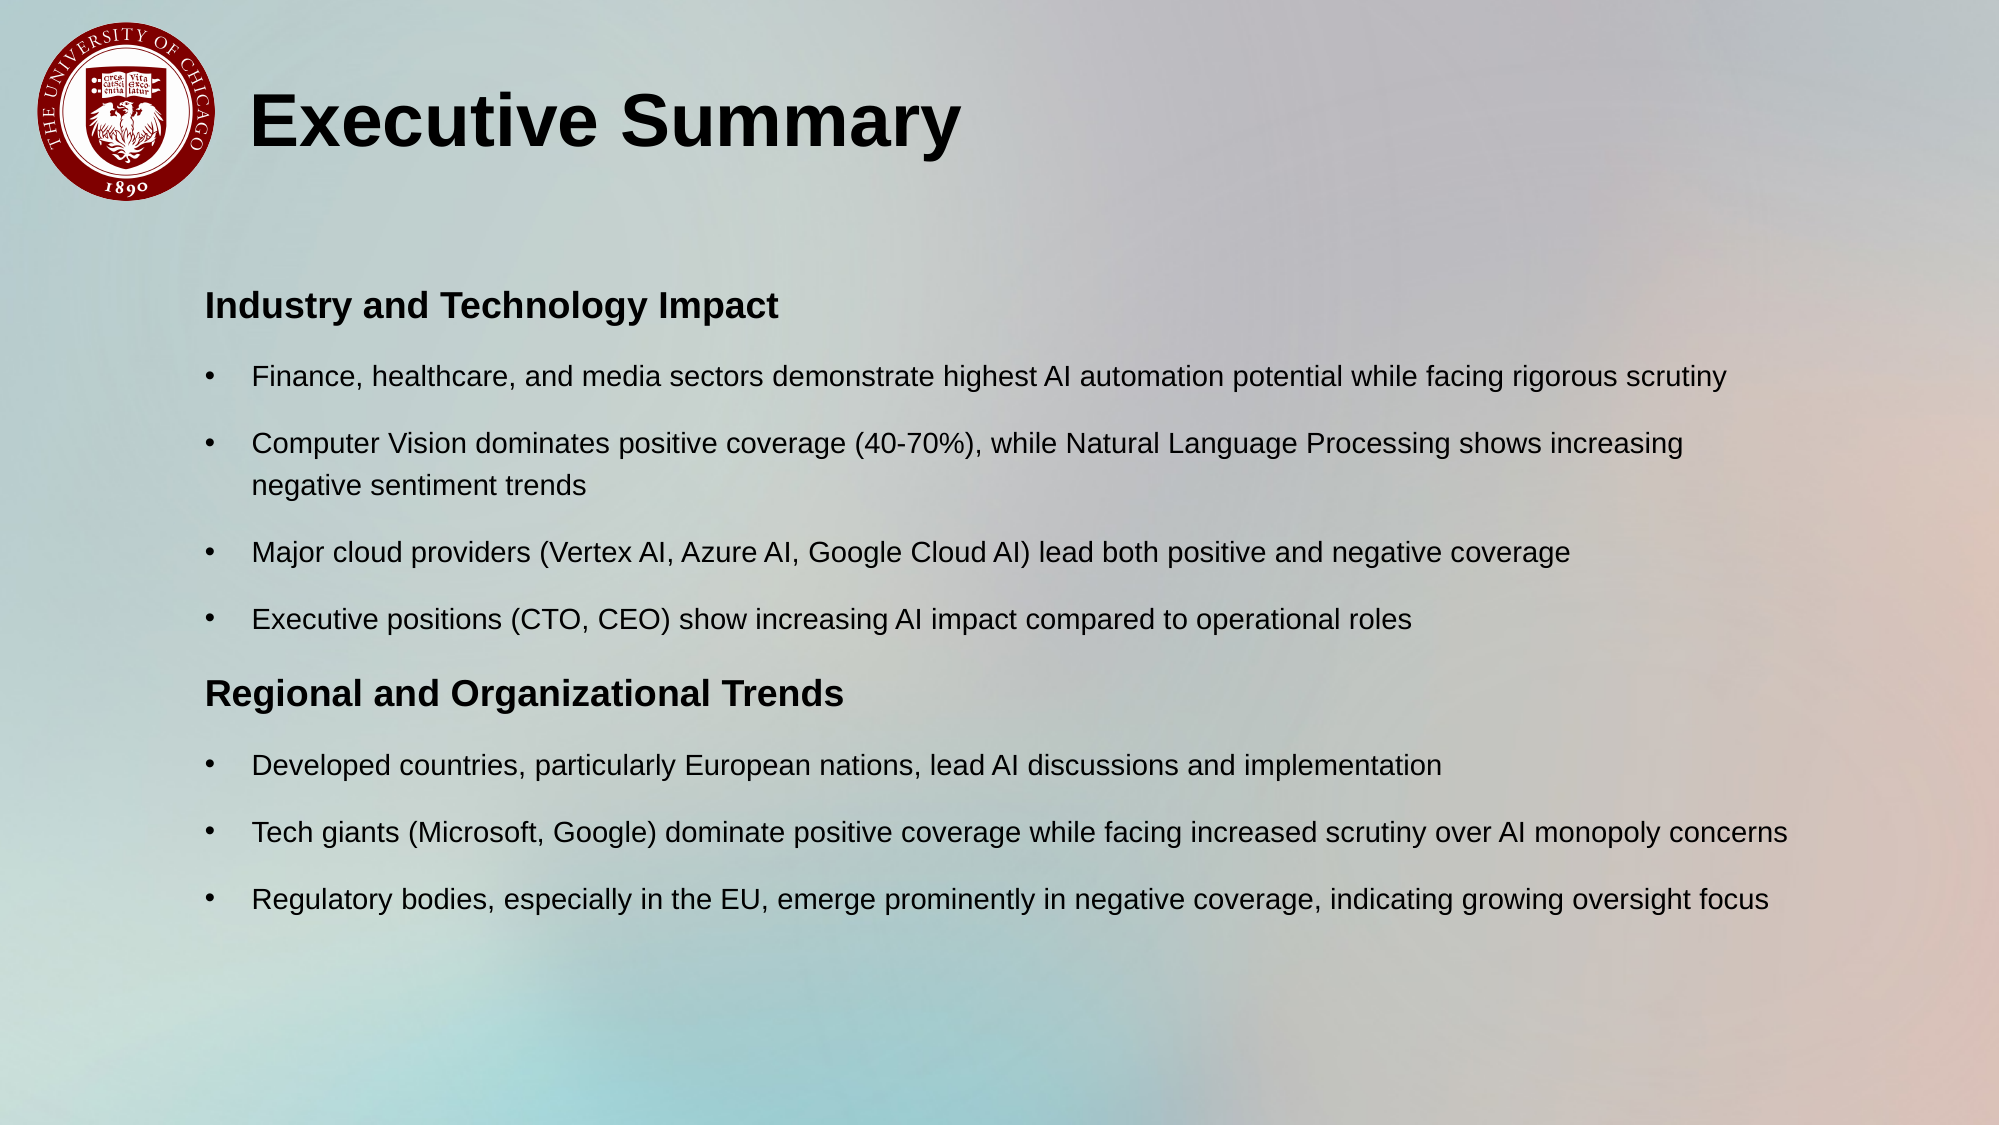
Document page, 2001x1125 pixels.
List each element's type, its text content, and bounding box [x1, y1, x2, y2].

title Executive Summary [234, 52, 1088, 169]
text_box Industry and Technology Impact Finance, healthcare, and media sectors demonstrate highest AI automation potential while facing rigorous scrutiny Computer Vision dominates positive coverage (40-70%), while Natural Language Processing shows increasing negative sentiment trends Major cloud providers (Vertex AI, Azure AI, Google Cloud AI) lead both positive and negative coverage Executive positions (CTO, CEO) show increasing AI impact compared to operational roles Regional and Organizational Trends Developed countries, particularly European nations, lead AI discussions and implementation Tech giants (Microsoft, Google) dominate positive coverage while facing increased scrutiny over AI monopoly concerns Regulatory bodies, especially in the EU, emerge prominently in negative coverage, indicating growing oversight focus [190, 264, 1810, 923]
picture [0, 0, 1999, 1125]
